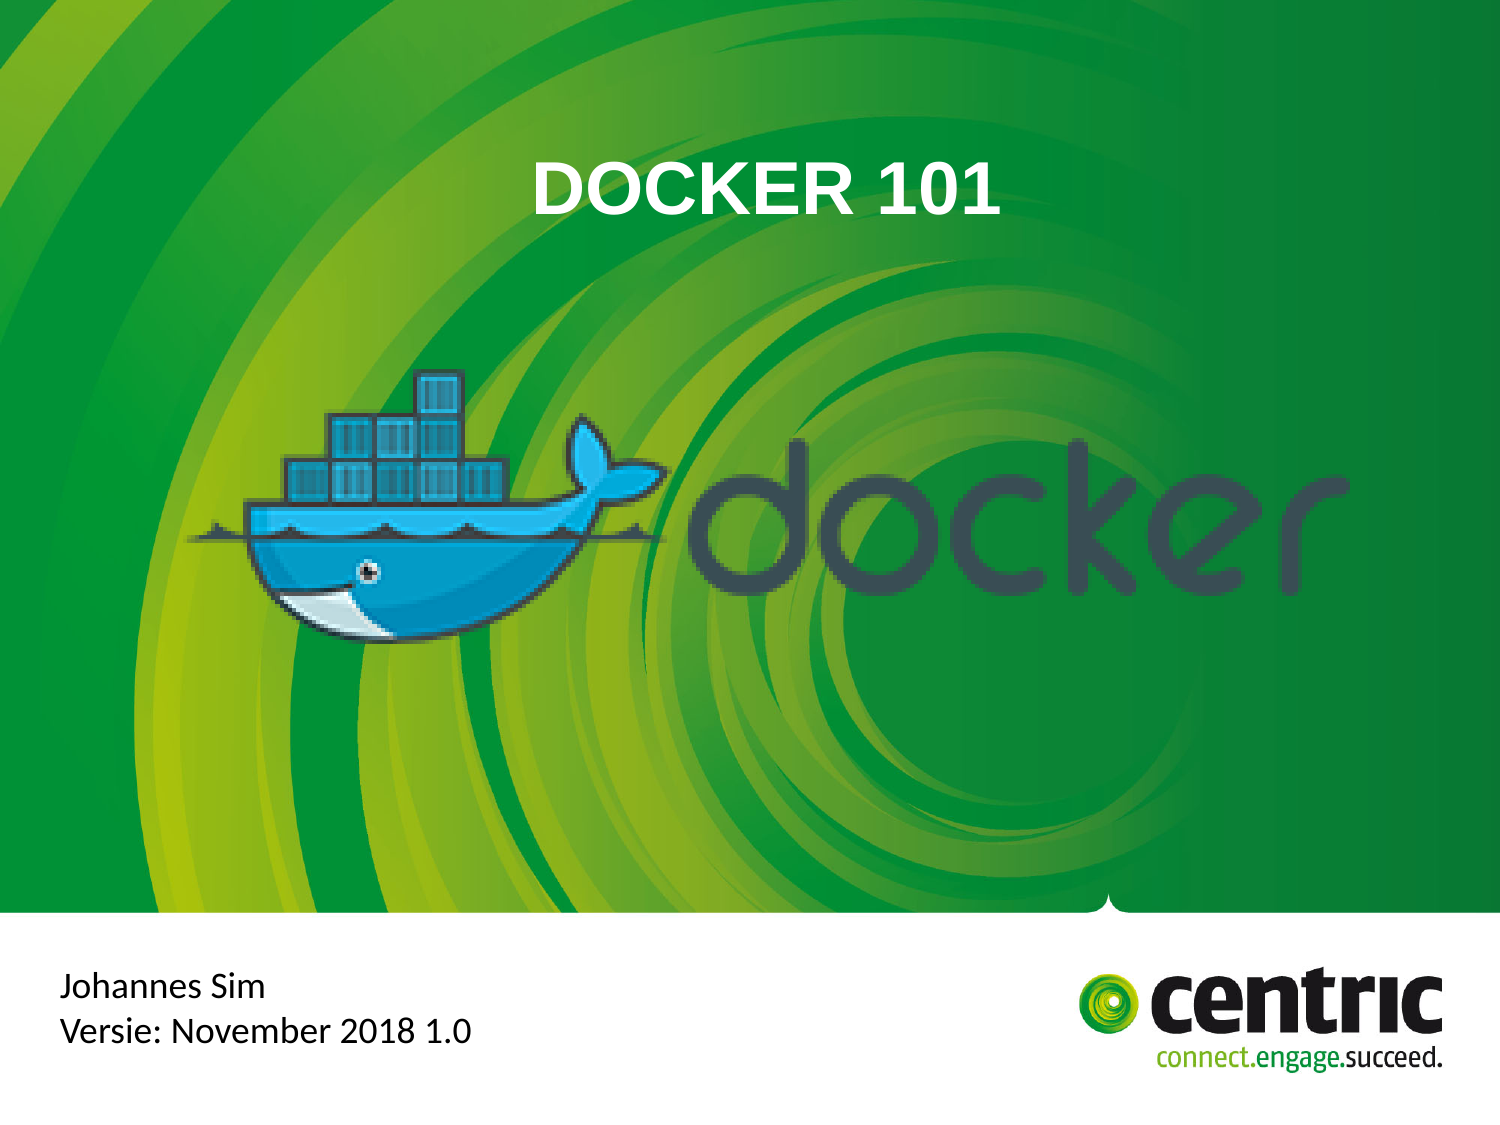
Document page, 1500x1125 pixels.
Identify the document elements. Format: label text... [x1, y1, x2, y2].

text_box Johannes Sim Versie: November 2018 1.0 [44, 953, 487, 1059]
title Docker 101 [100, 106, 1434, 625]
picture [0, 0, 1500, 1125]
